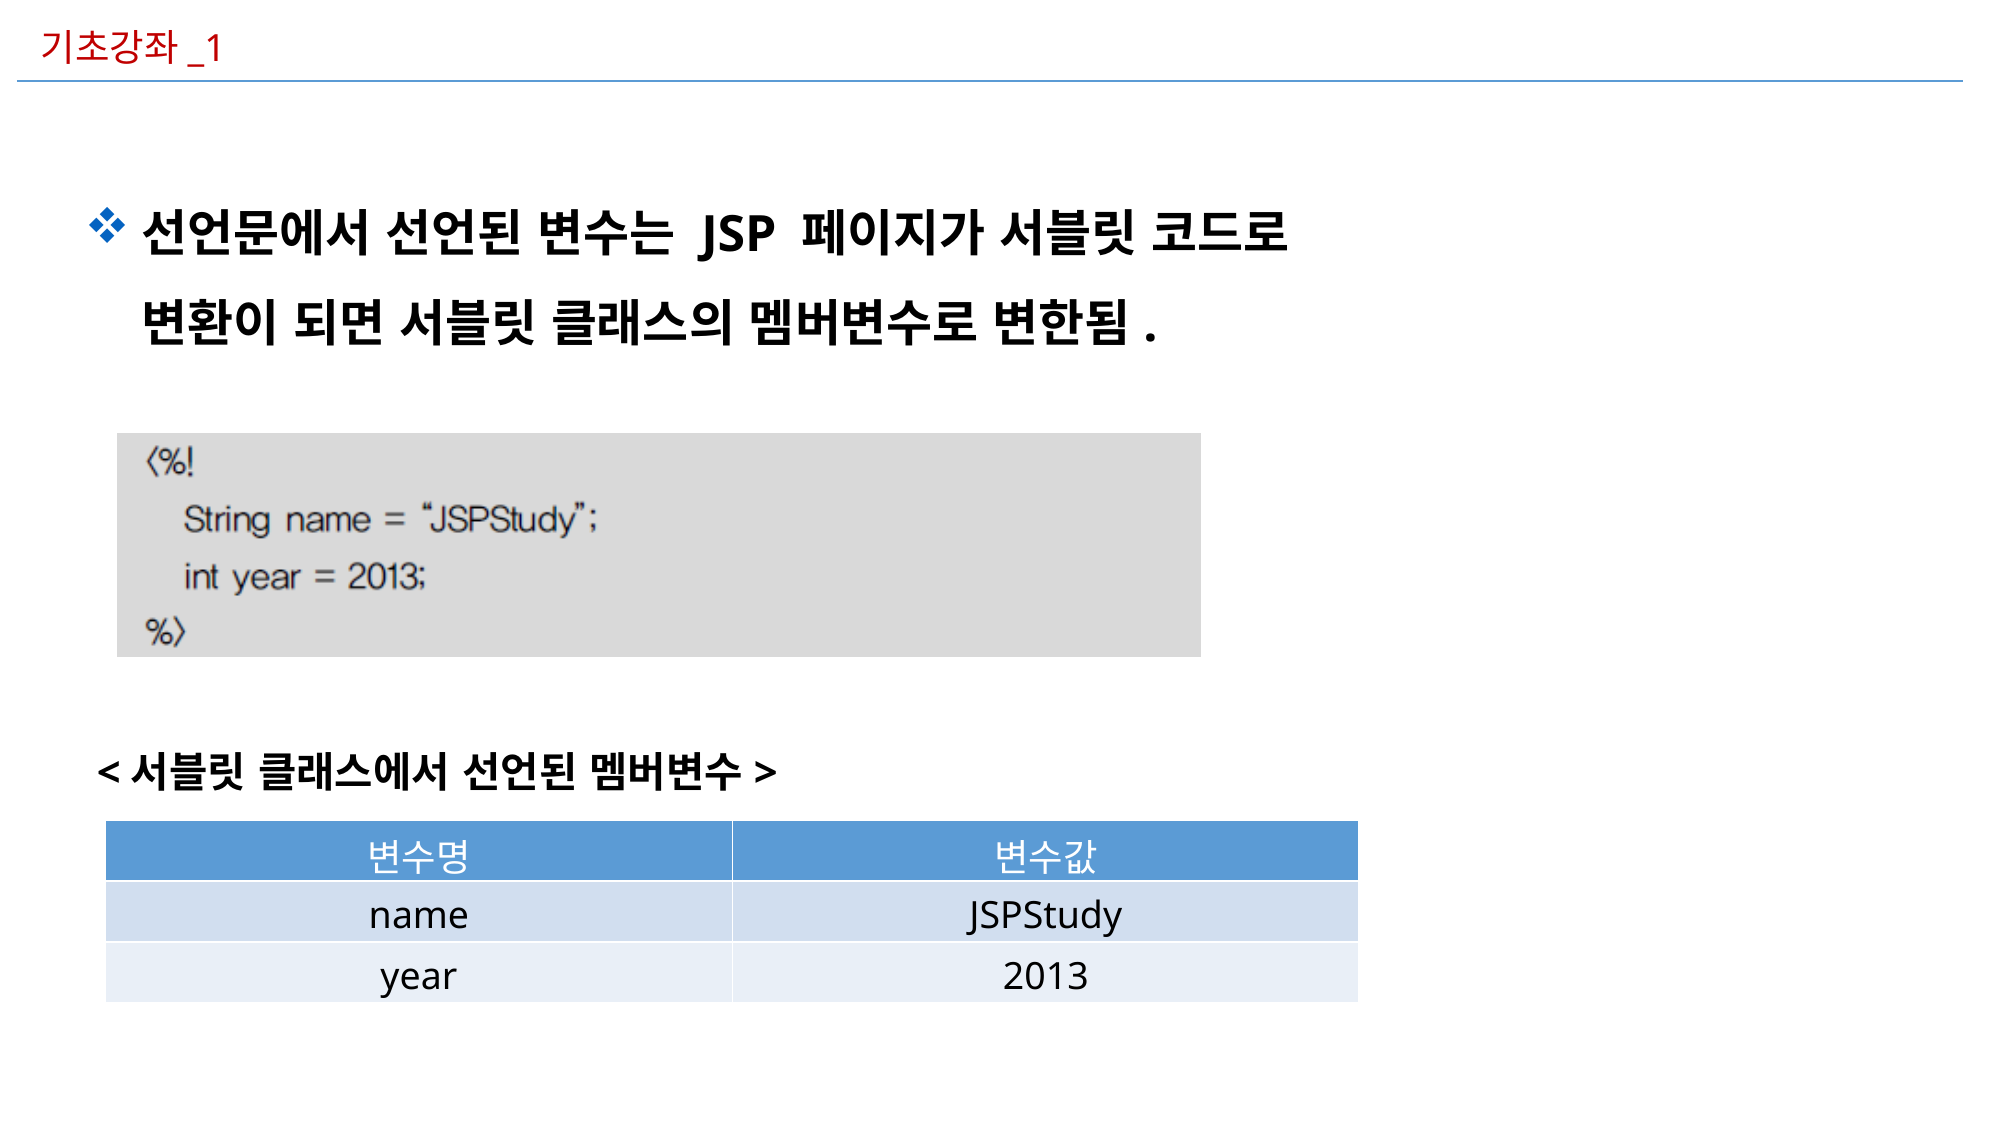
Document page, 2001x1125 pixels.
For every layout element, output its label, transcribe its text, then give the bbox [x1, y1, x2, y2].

text_box 기초강좌_1 [25, 16, 729, 77]
table_cell name [106, 882, 732, 941]
table_cell JSPStudy [733, 882, 1358, 941]
table_header 변수명 [106, 821, 732, 880]
table_cell 2013 [733, 943, 1358, 1002]
table_header 변수값 [733, 821, 1358, 880]
text_box 선언문에서 선언된 변수는 JSP 페이지가 서블릿 코드로 변환이 되면 서블릿 클래스의 멤버변수로 변한됨. [70, 163, 1454, 359]
picture [117, 433, 1201, 657]
text_box <서블릿 클래스에서 선언된 멤버변수> [81, 738, 1432, 809]
table_cell year [106, 943, 732, 1002]
